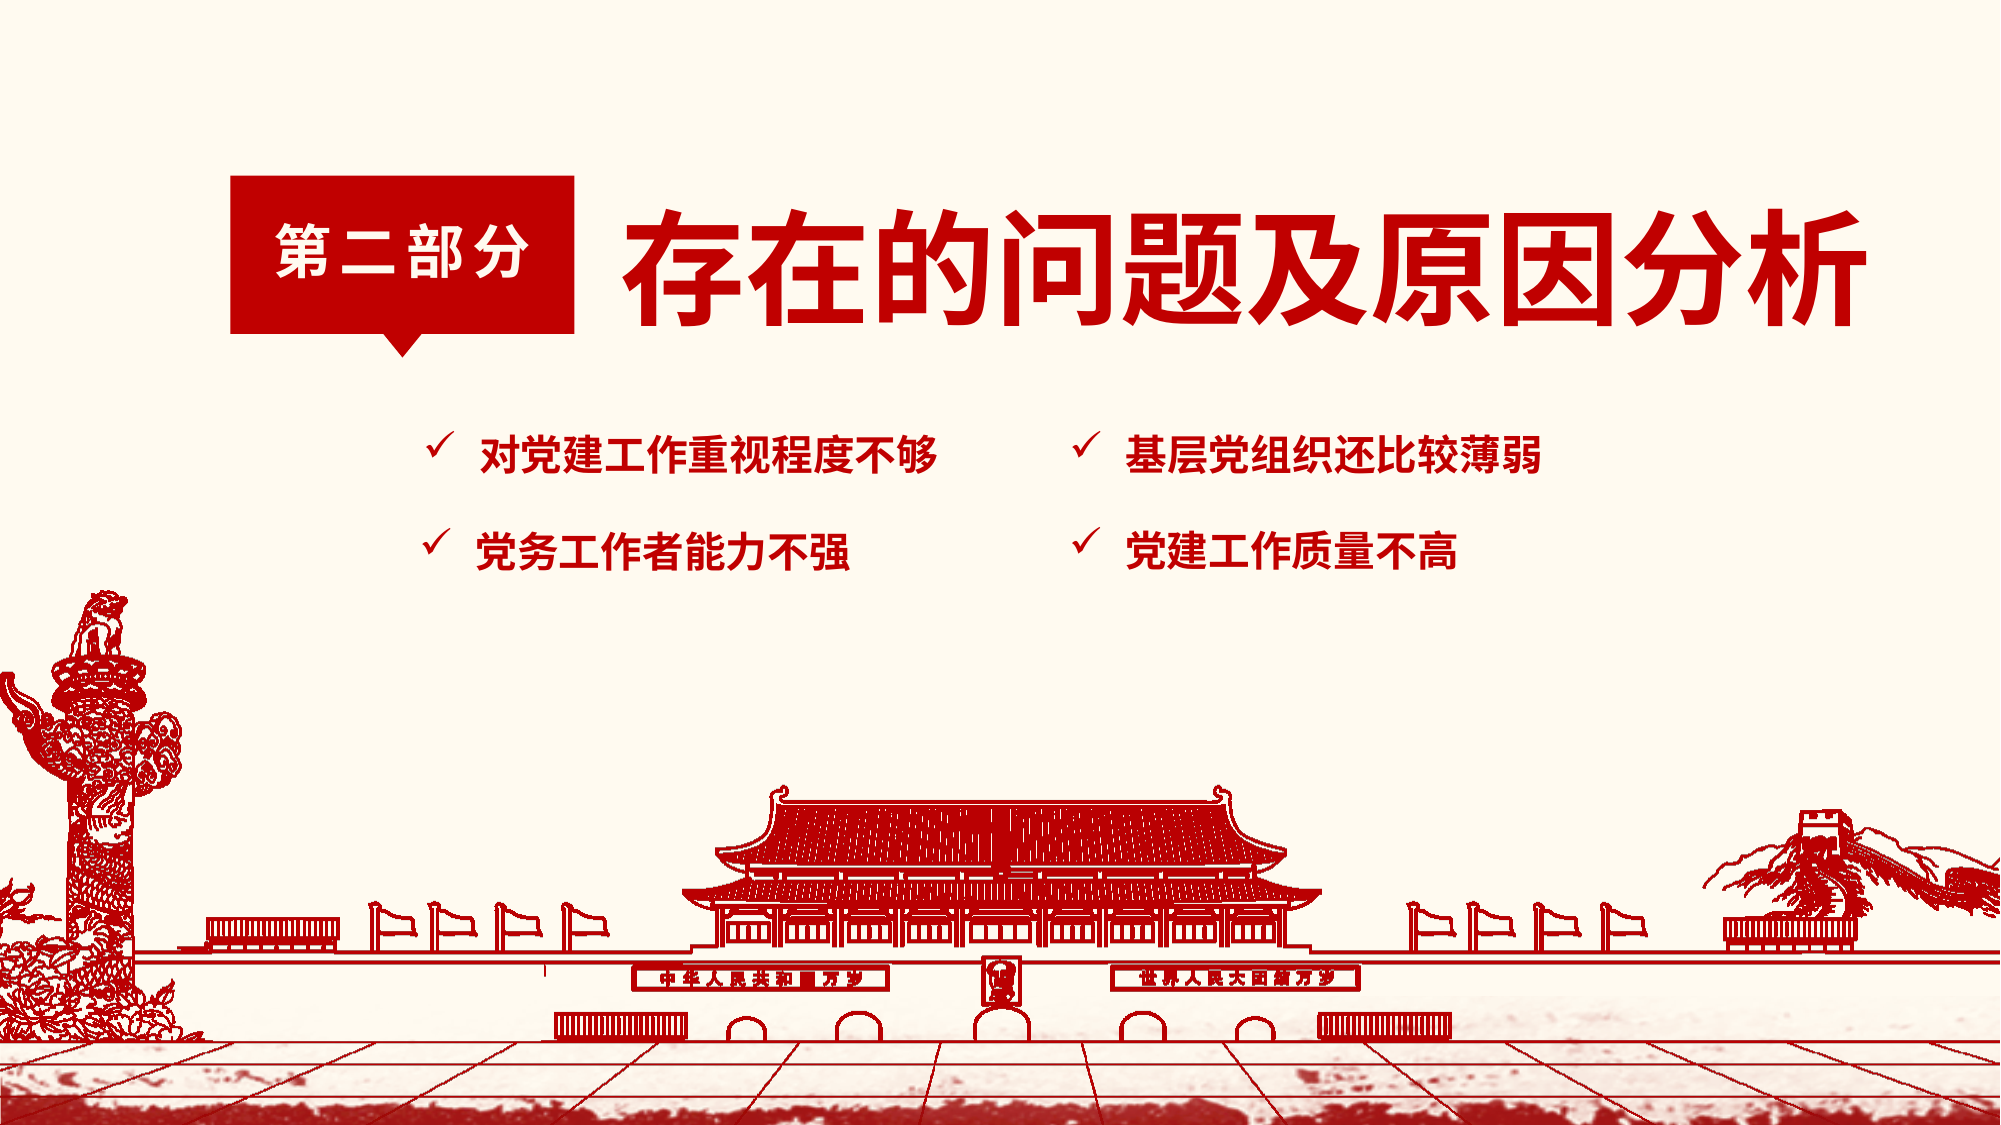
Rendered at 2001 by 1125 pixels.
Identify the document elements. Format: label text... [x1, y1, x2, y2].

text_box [230, 175, 575, 358]
text_box 存在的问题及原因分析 [1066, 183, 1885, 349]
text_box 党务工作者能力不强 [404, 518, 867, 584]
text_box 存在的问题及原因分析 [605, 183, 934, 349]
text_box 对党建工作重视程度不够 [408, 420, 934, 486]
text_box 基层党组织还比较薄弱 [1066, 421, 1558, 487]
picture [0, 62, 2000, 1125]
text_box 党建工作质量不高 [1066, 517, 1475, 583]
